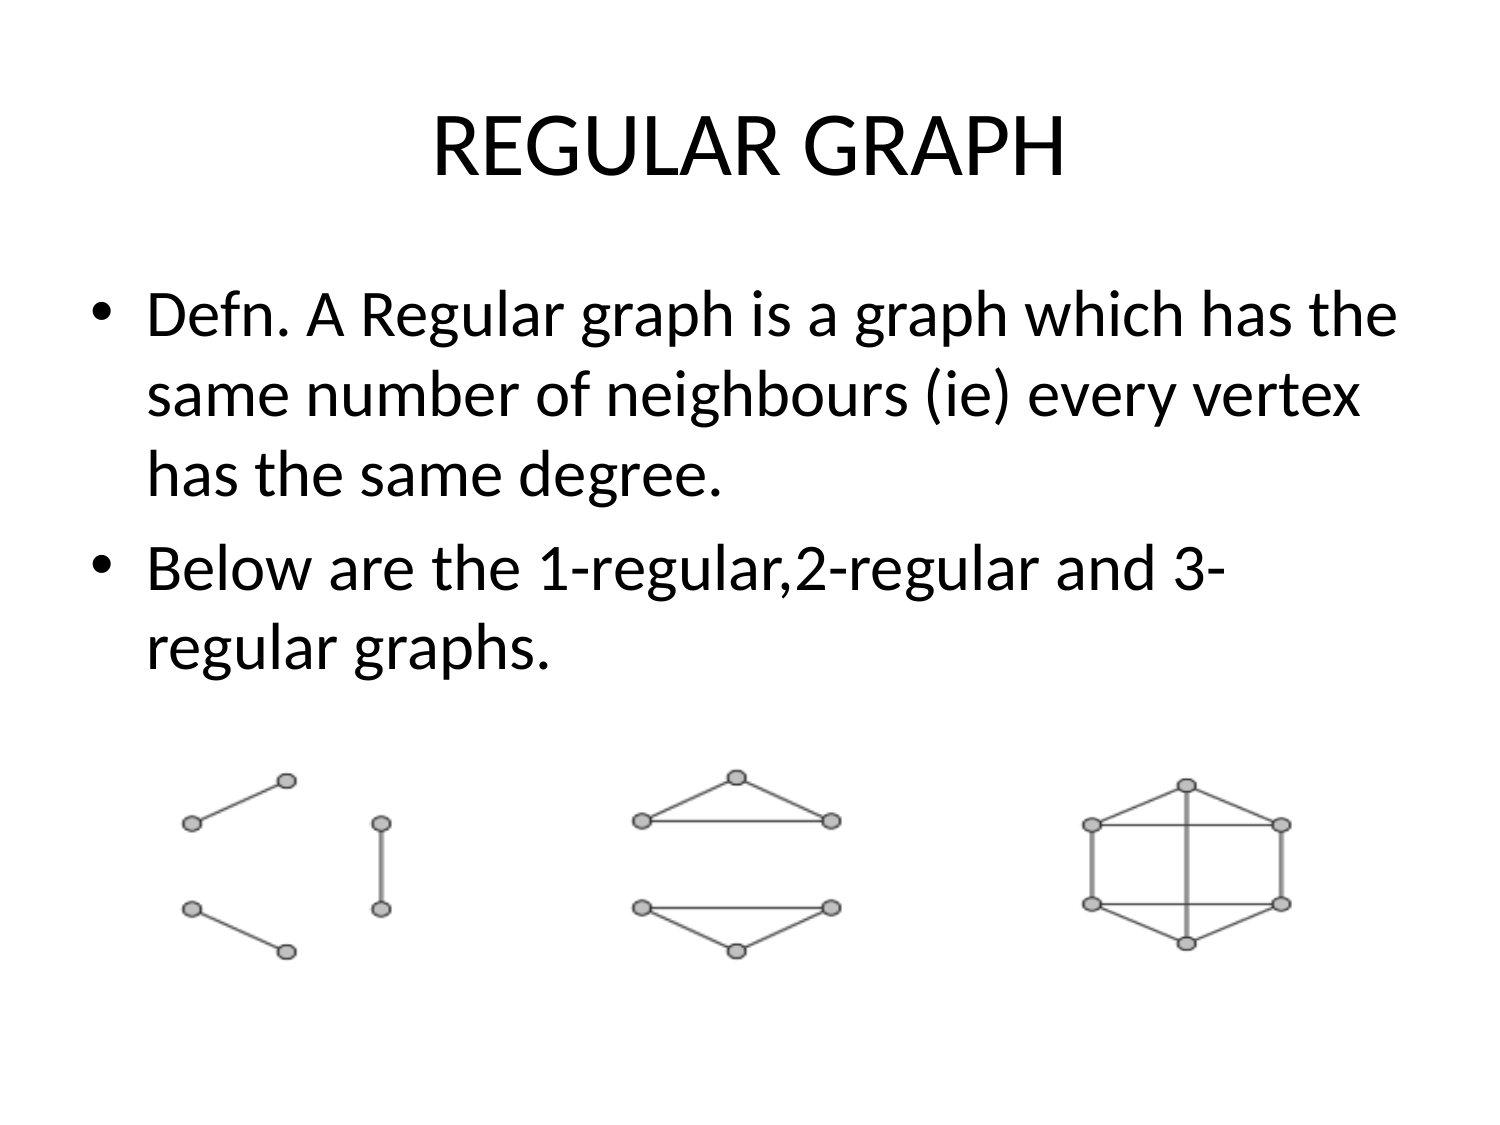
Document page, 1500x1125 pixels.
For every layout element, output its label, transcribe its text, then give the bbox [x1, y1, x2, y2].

title REGULAR GRAPH [75, 45, 1425, 233]
picture [587, 730, 888, 1001]
list Defn. A Regular graph is a graph which has the same number of neighbours (ie) every vertex has the same degree. Below are the 1-regular,2-regular and 3-regular graphs. [75, 262, 1425, 1005]
picture [1037, 741, 1338, 988]
picture [137, 734, 438, 1001]
